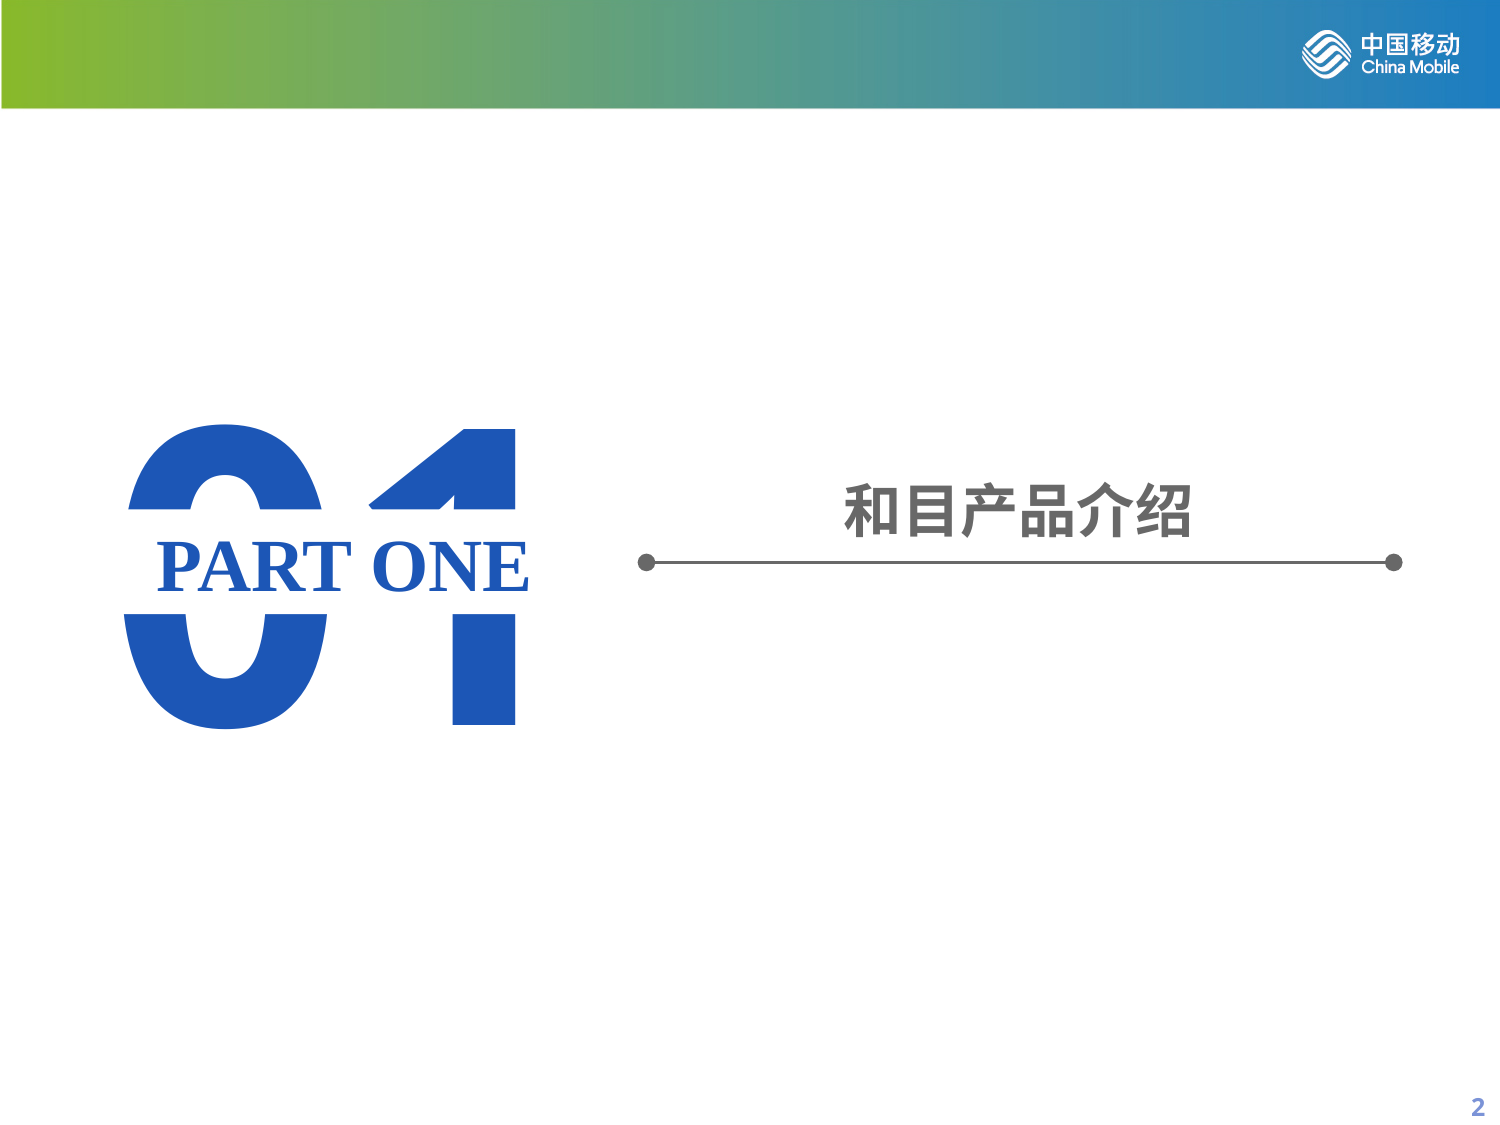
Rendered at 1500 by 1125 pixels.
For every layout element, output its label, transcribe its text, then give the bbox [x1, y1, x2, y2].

text_box PART ONE [79, 509, 610, 615]
text_box 01 [0, 303, 690, 816]
text_box 和目产品介绍 [637, 466, 1400, 552]
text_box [637, 553, 1403, 572]
picture [0, 0, 1500, 1125]
